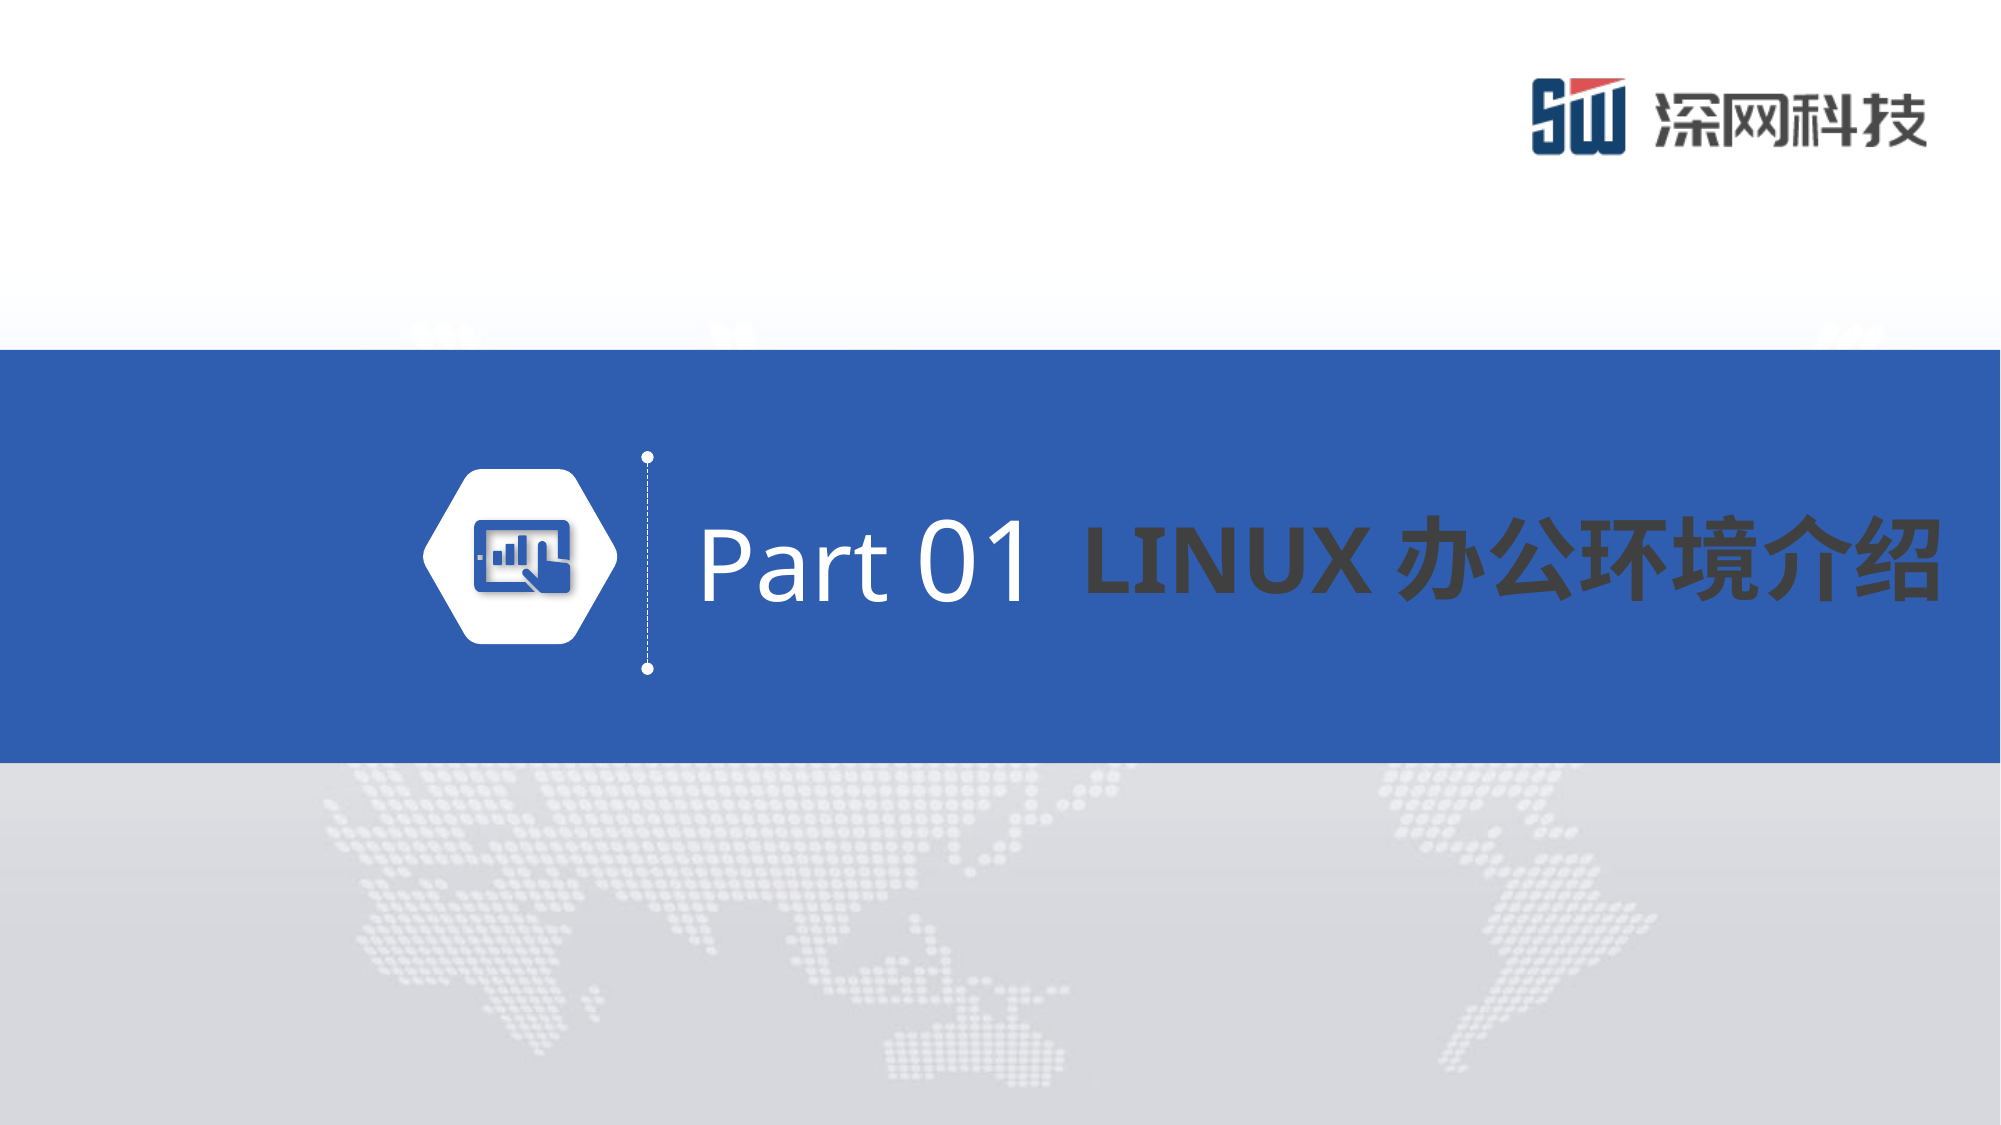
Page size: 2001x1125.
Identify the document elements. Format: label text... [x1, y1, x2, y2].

text_box LINUX办公环境介绍 [1069, 496, 1969, 728]
text_box [423, 469, 618, 645]
text_box [522, 541, 571, 593]
picture [0, 0, 2001, 348]
text_box [474, 520, 570, 592]
picture [0, 765, 2001, 1125]
text_box [0, 348, 2001, 765]
text_box Part 01 [663, 481, 1076, 632]
